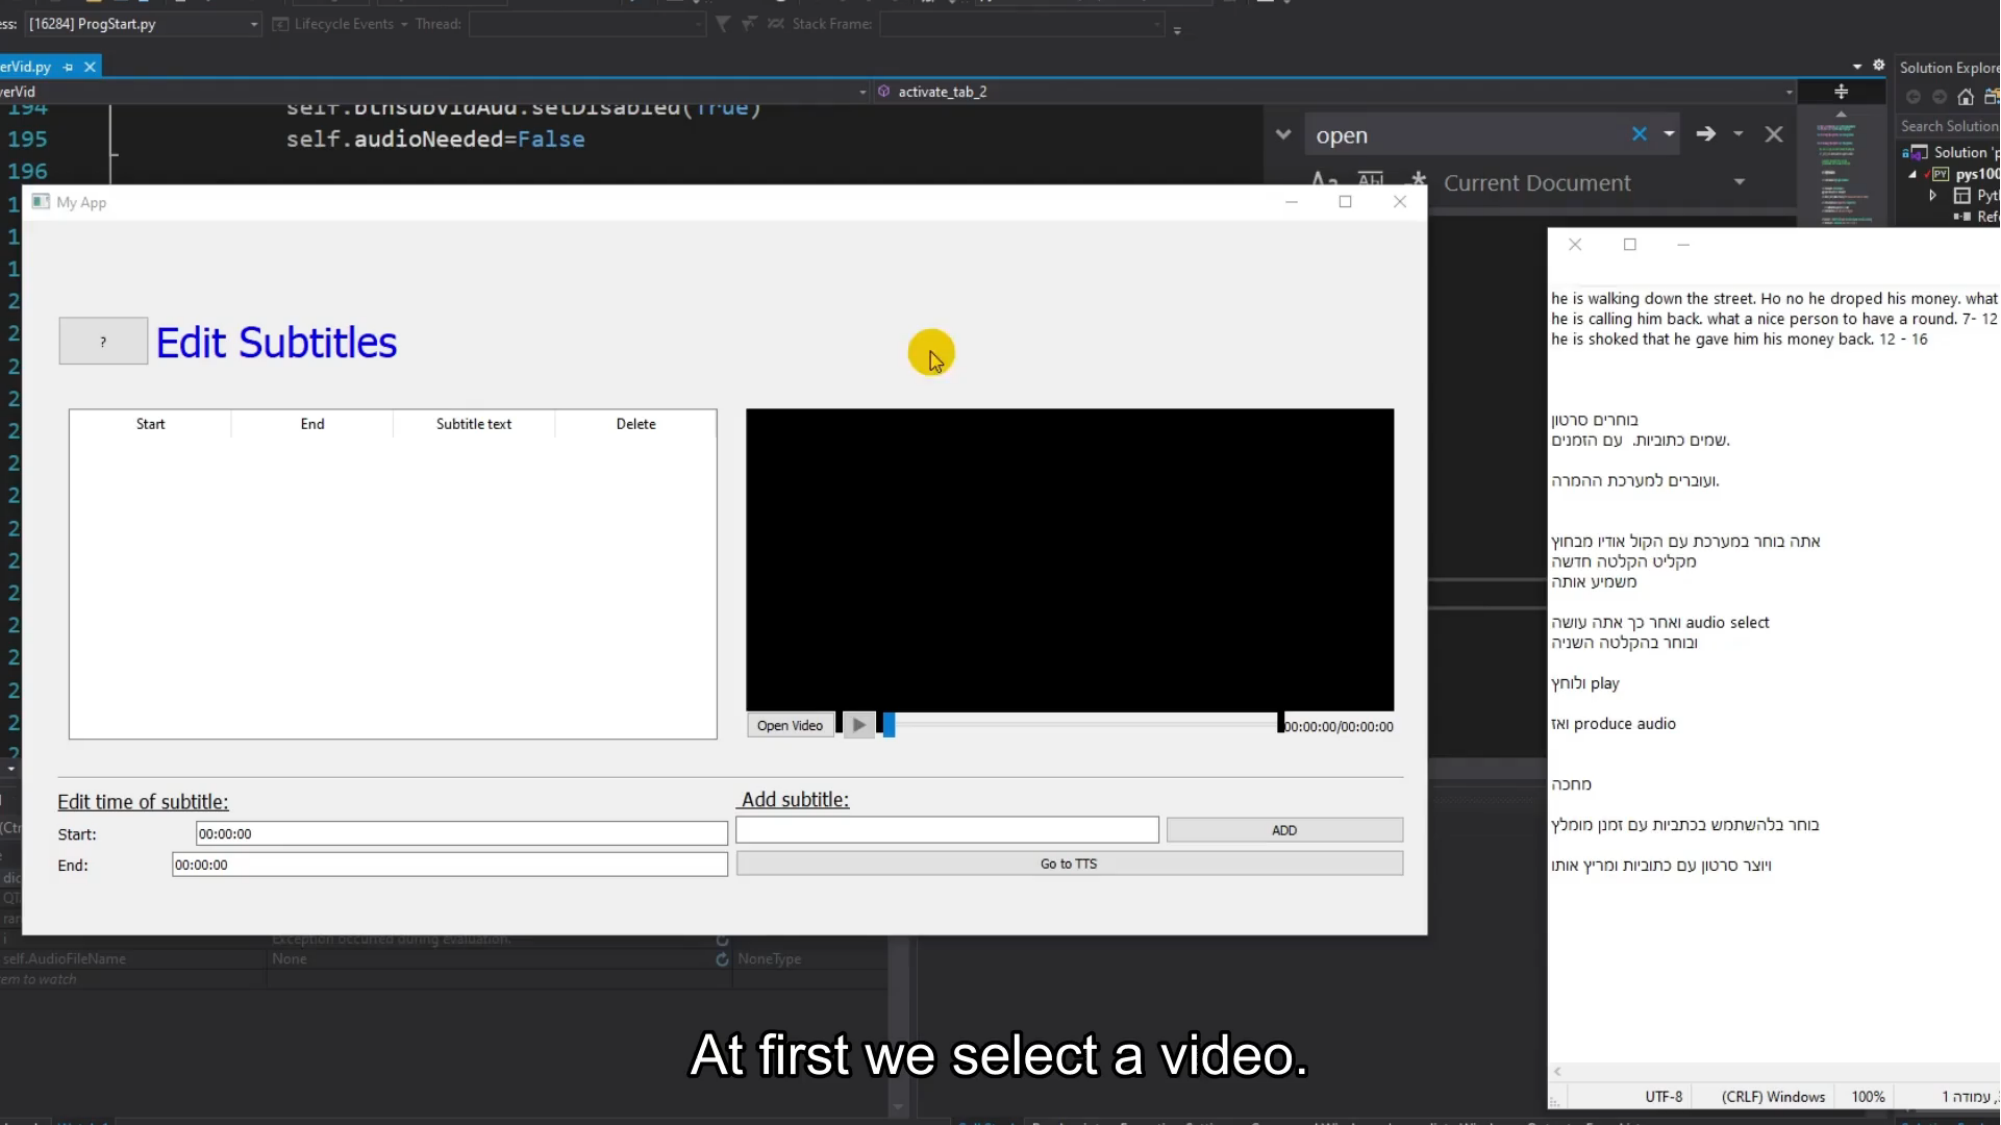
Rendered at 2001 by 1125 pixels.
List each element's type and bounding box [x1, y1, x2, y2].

text_box [0, 0, 2000, 1125]
